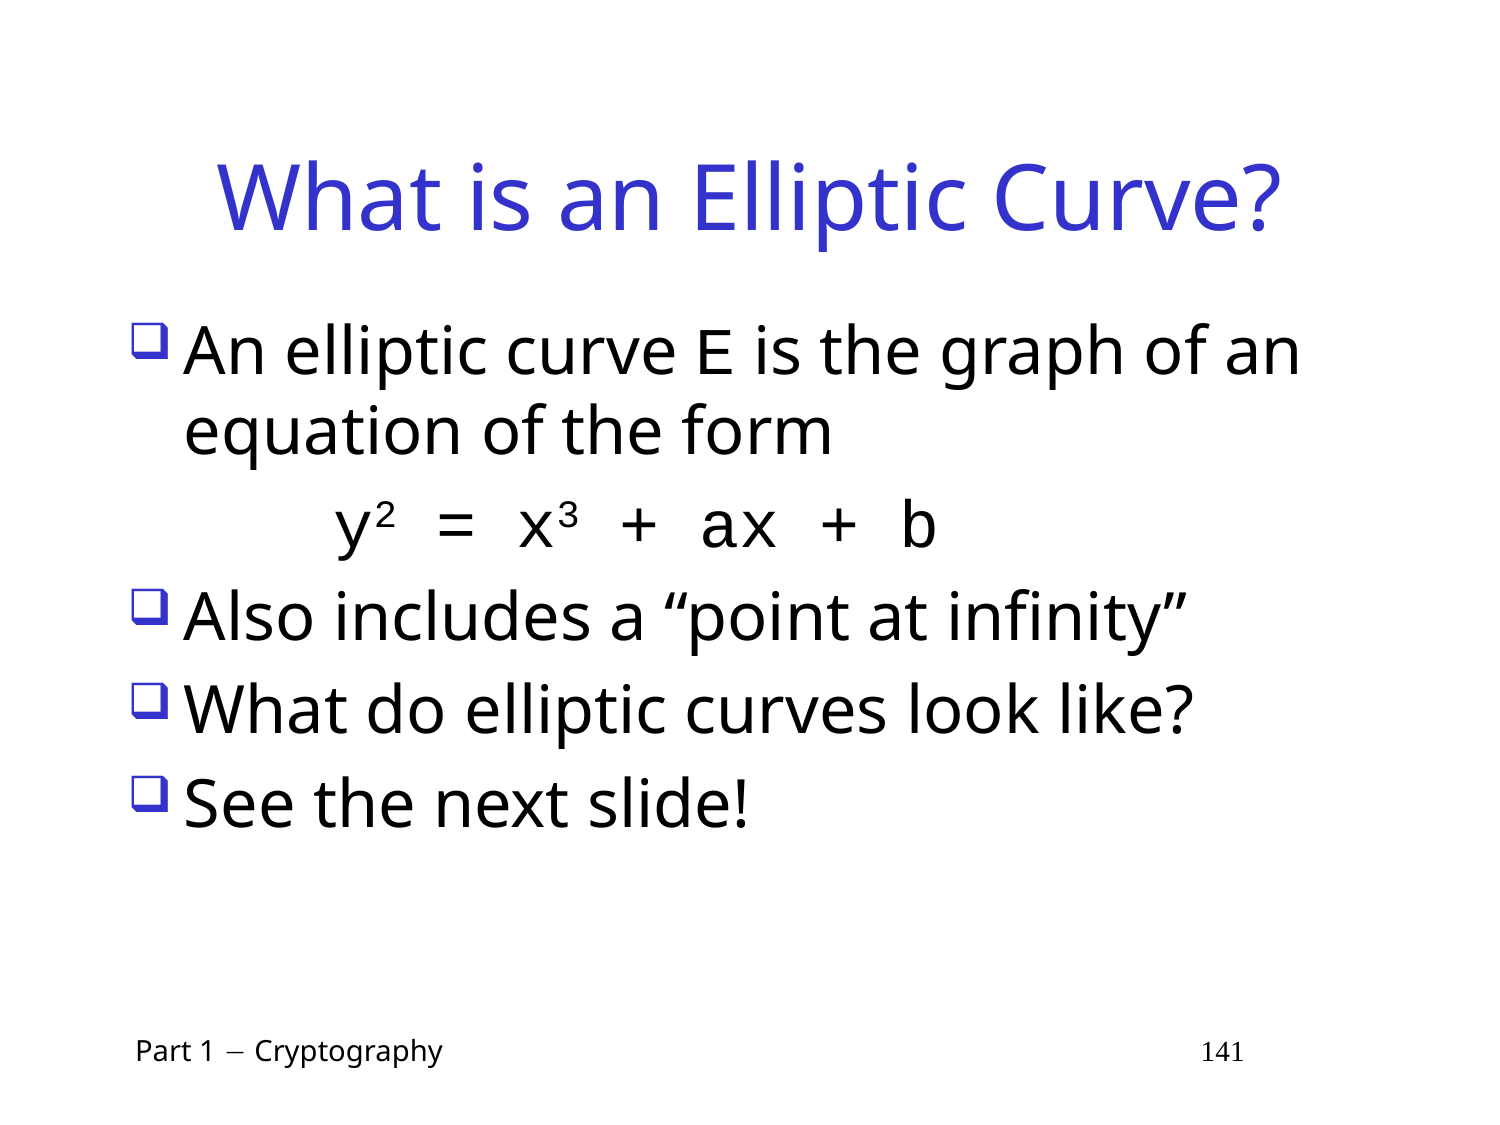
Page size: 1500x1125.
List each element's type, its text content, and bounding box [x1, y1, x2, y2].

title What is an Elliptic Curve? [112, 99, 1388, 288]
list An elliptic curve E is the graph of an equation of the form y2 = x3 + ax + b Also includes a “point at infinity” What do elliptic curves look like? See the next slide! [112, 299, 1326, 963]
footer Part 1  Cryptography 141 [112, 1024, 1401, 1101]
